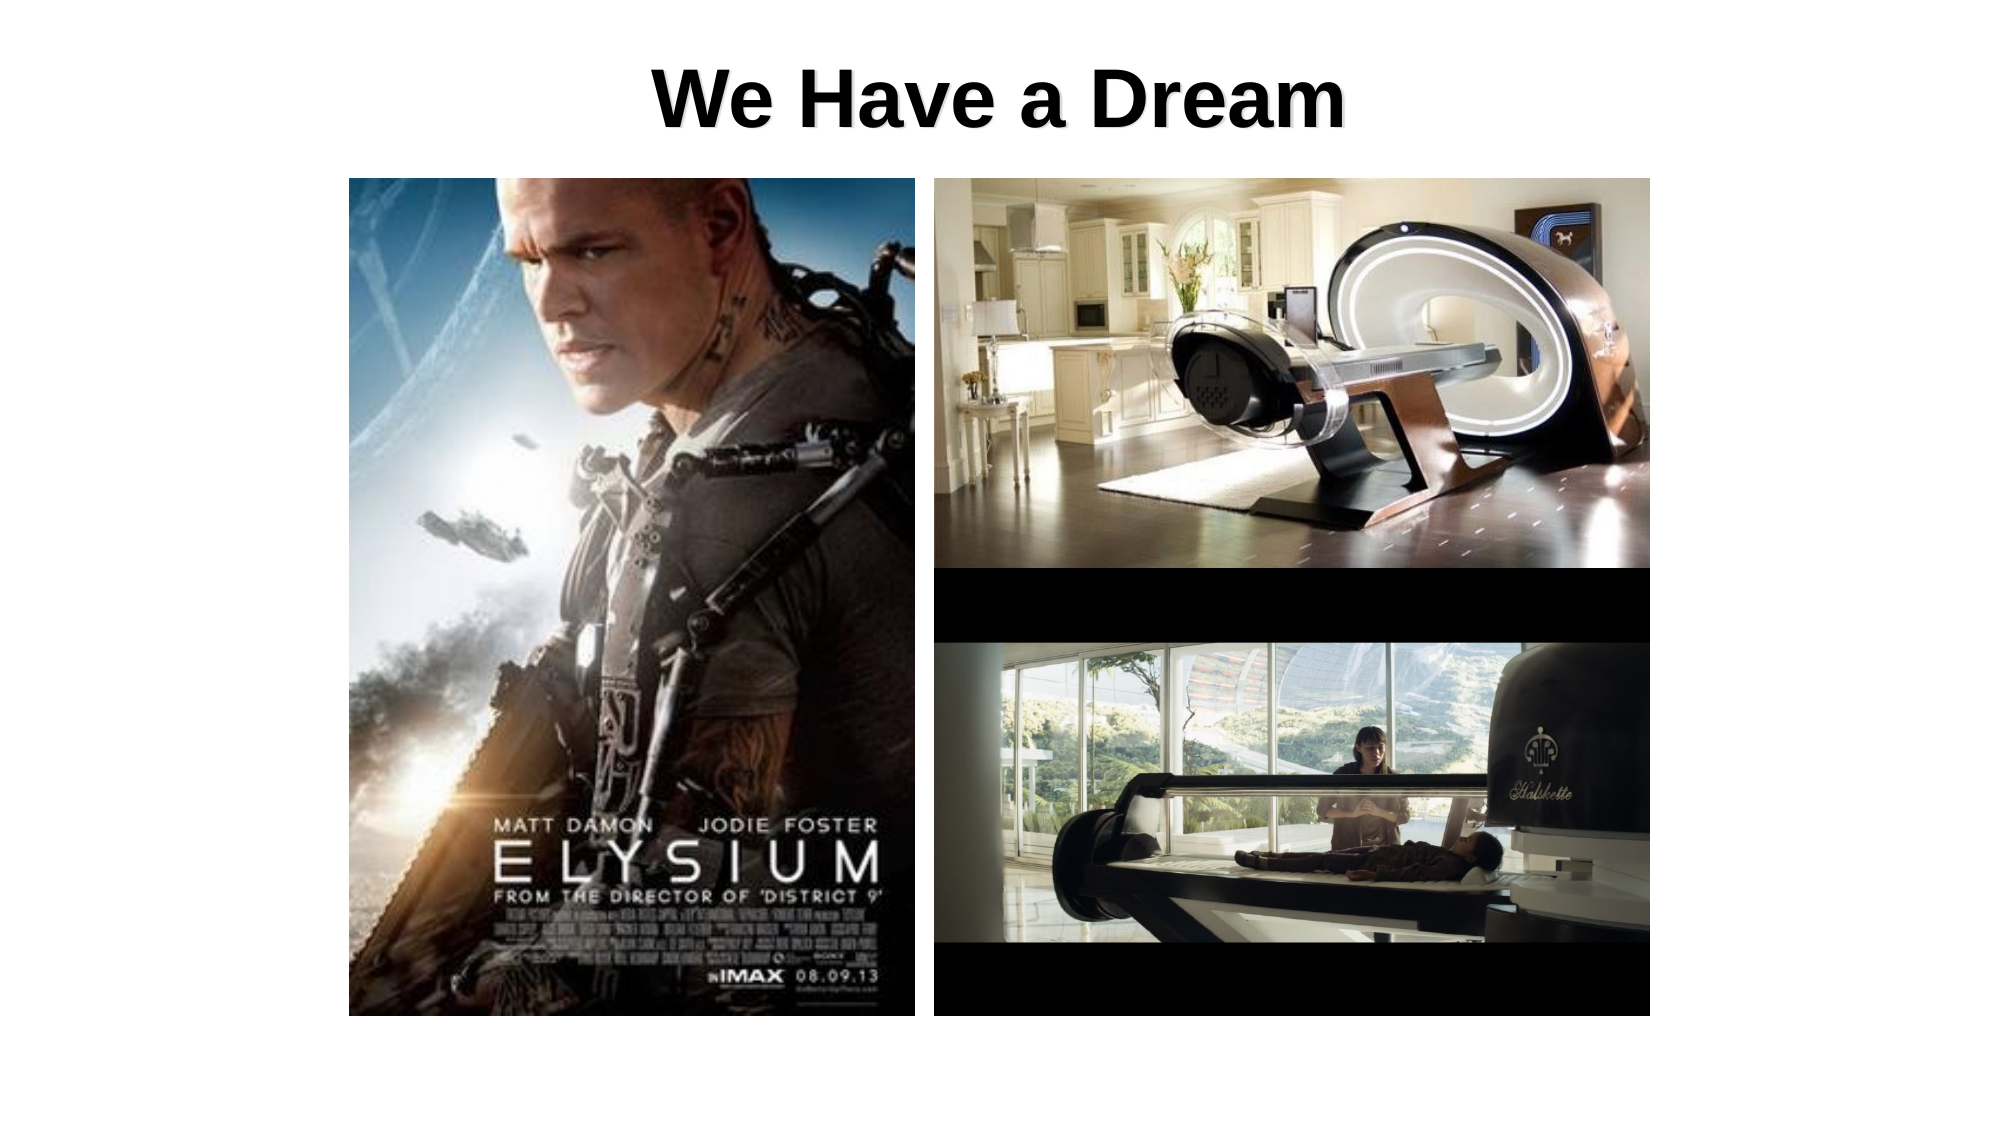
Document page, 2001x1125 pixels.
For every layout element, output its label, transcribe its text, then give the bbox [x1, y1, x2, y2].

title We Have a Dream [33, 24, 1967, 163]
picture [934, 568, 1650, 1016]
picture [348, 178, 916, 1016]
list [934, 178, 1650, 567]
